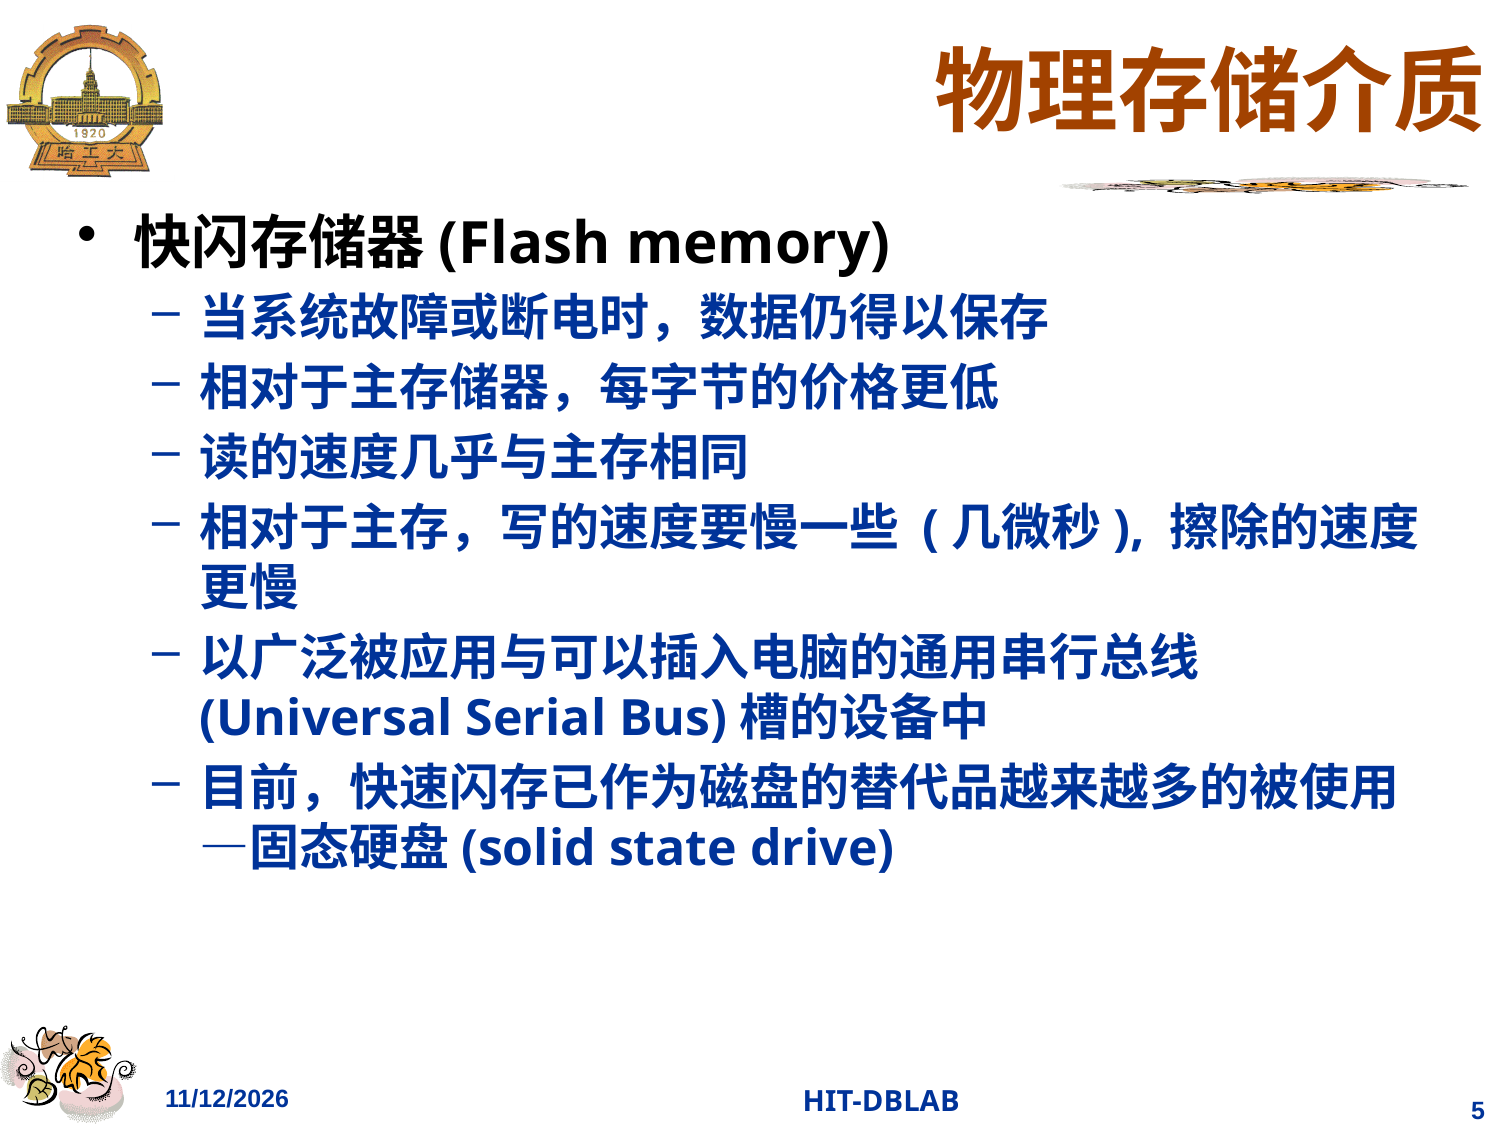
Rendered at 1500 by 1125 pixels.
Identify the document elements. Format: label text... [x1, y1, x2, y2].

footer HIT-DBLAB [524, 1074, 1238, 1125]
picture [0, 24, 175, 182]
slide_number 5 [1437, 1087, 1500, 1125]
list 快闪存储器(Flash memory) 当系统故障或断电时，数据仍得以保存 相对于主存储器，每字节的价格更低 读的速度几乎与主存相同 相对于主存，写的速度要慢一些 (几微秒), 擦除的速度更慢 以广泛被应用与可以插入电脑的通用串行总线(Universal Serial Bus)槽的设备中 目前，快速闪存已作为磁盘的替代品越来越多的被使用—固态硬盘(solid state drive) [62, 197, 1438, 941]
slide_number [149, 1074, 413, 1125]
title 物理存储介质 [162, 0, 1500, 176]
